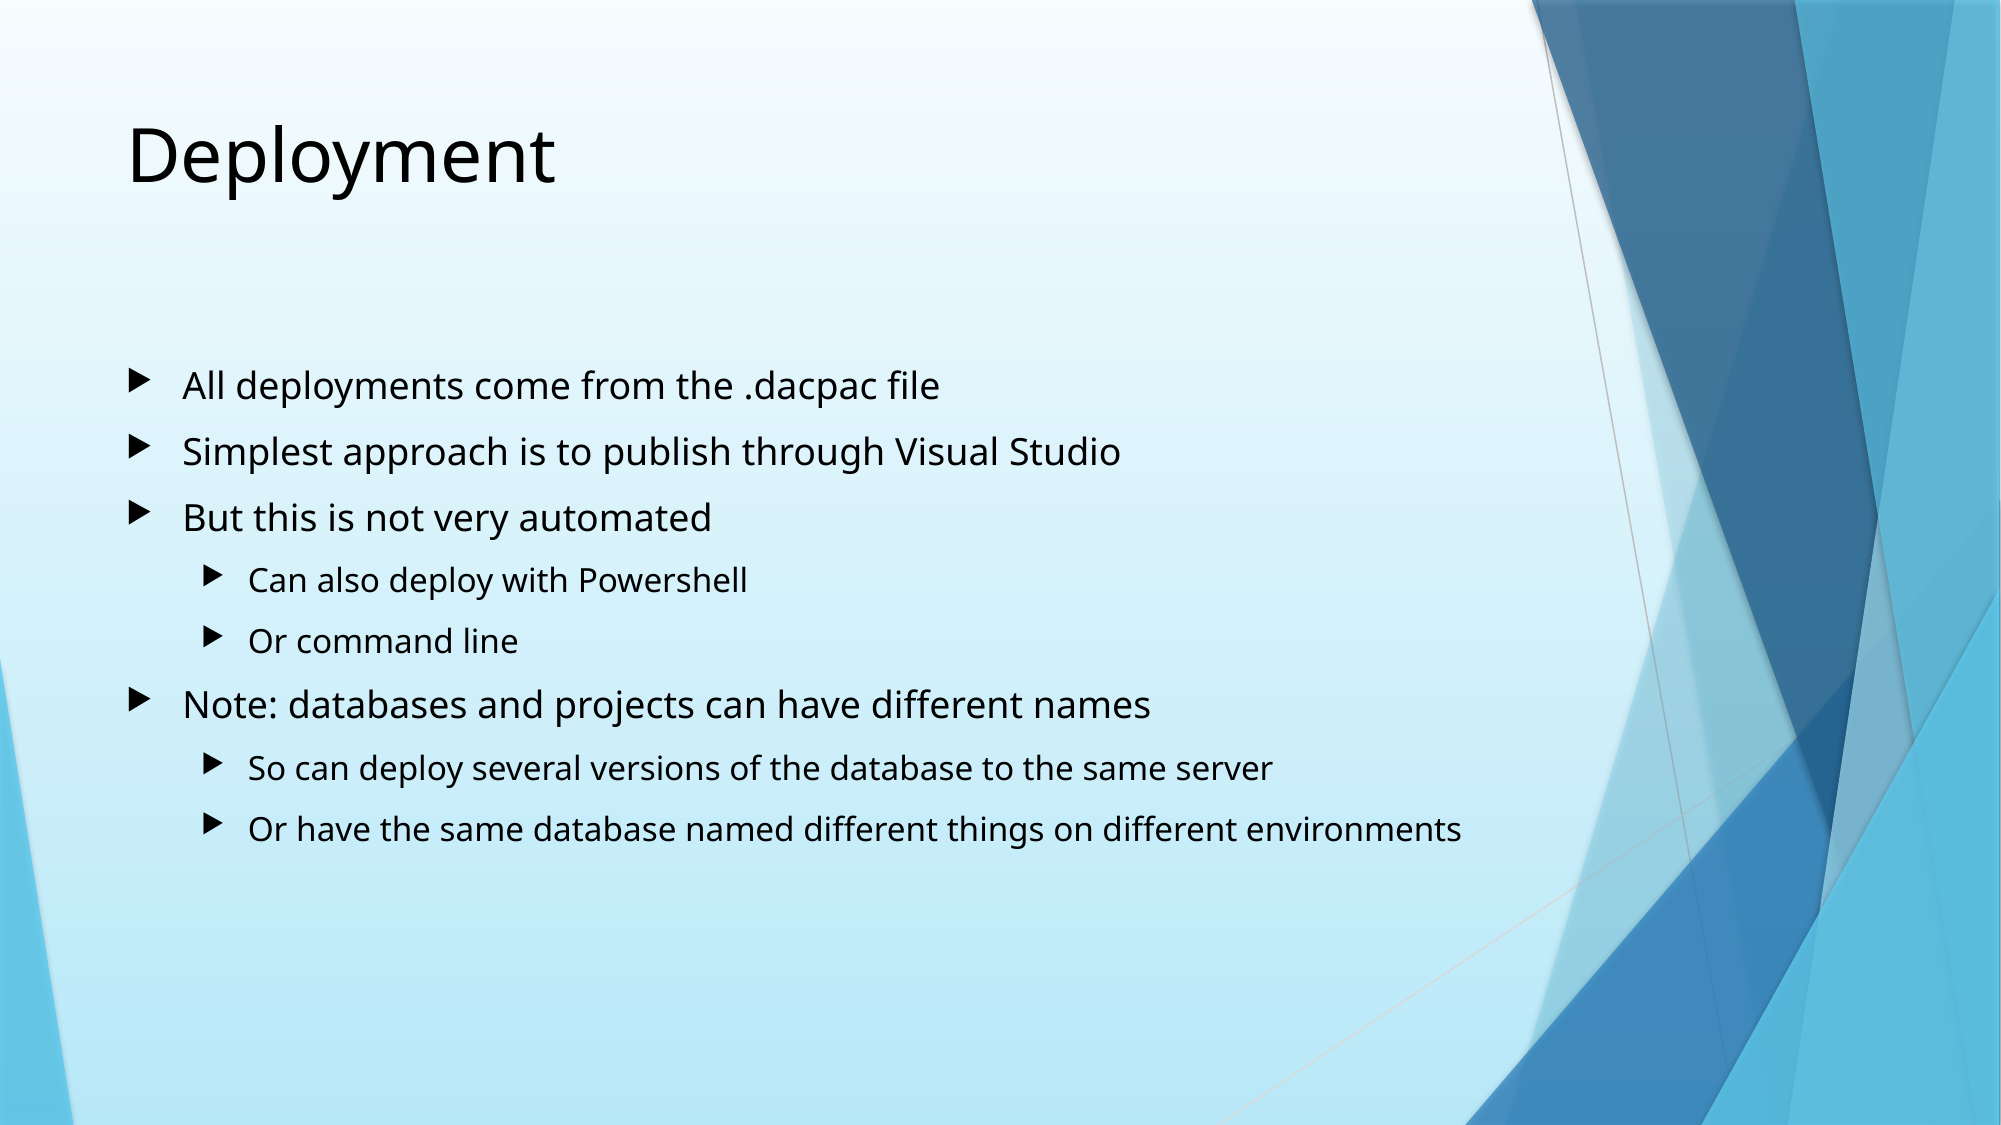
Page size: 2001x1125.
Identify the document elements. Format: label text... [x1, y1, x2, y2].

list All deployments come from the .dacpac file Simplest approach is to publish through Visual Studio But this is not very automated Can also deploy with Powershell Or command line Note: databases and projects can have different names So can deploy several versions of the database to the same server Or have the same database named different things on different environments [111, 354, 1522, 992]
title Deployment [111, 99, 1522, 317]
